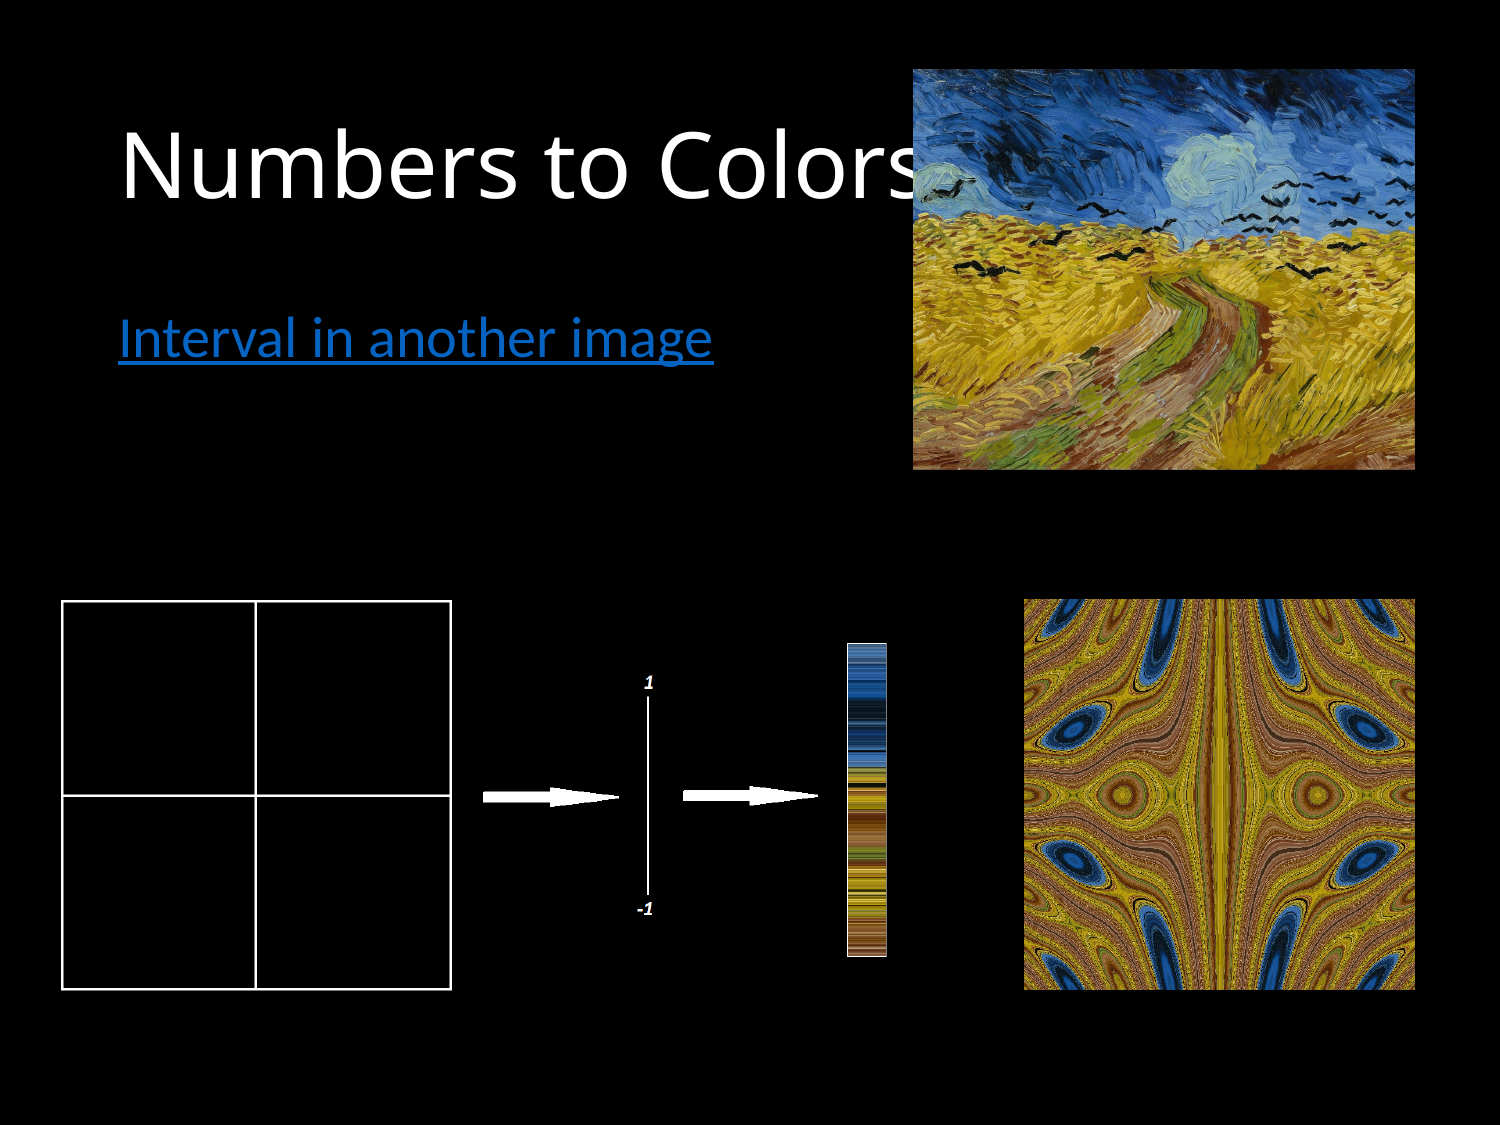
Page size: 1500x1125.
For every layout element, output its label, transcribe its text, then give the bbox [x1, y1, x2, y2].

title Numbers to Colors [103, 59, 1397, 278]
picture [1024, 599, 1415, 990]
picture [913, 69, 1415, 470]
picture [60, 599, 890, 991]
list Interval in another image [103, 299, 1397, 1014]
